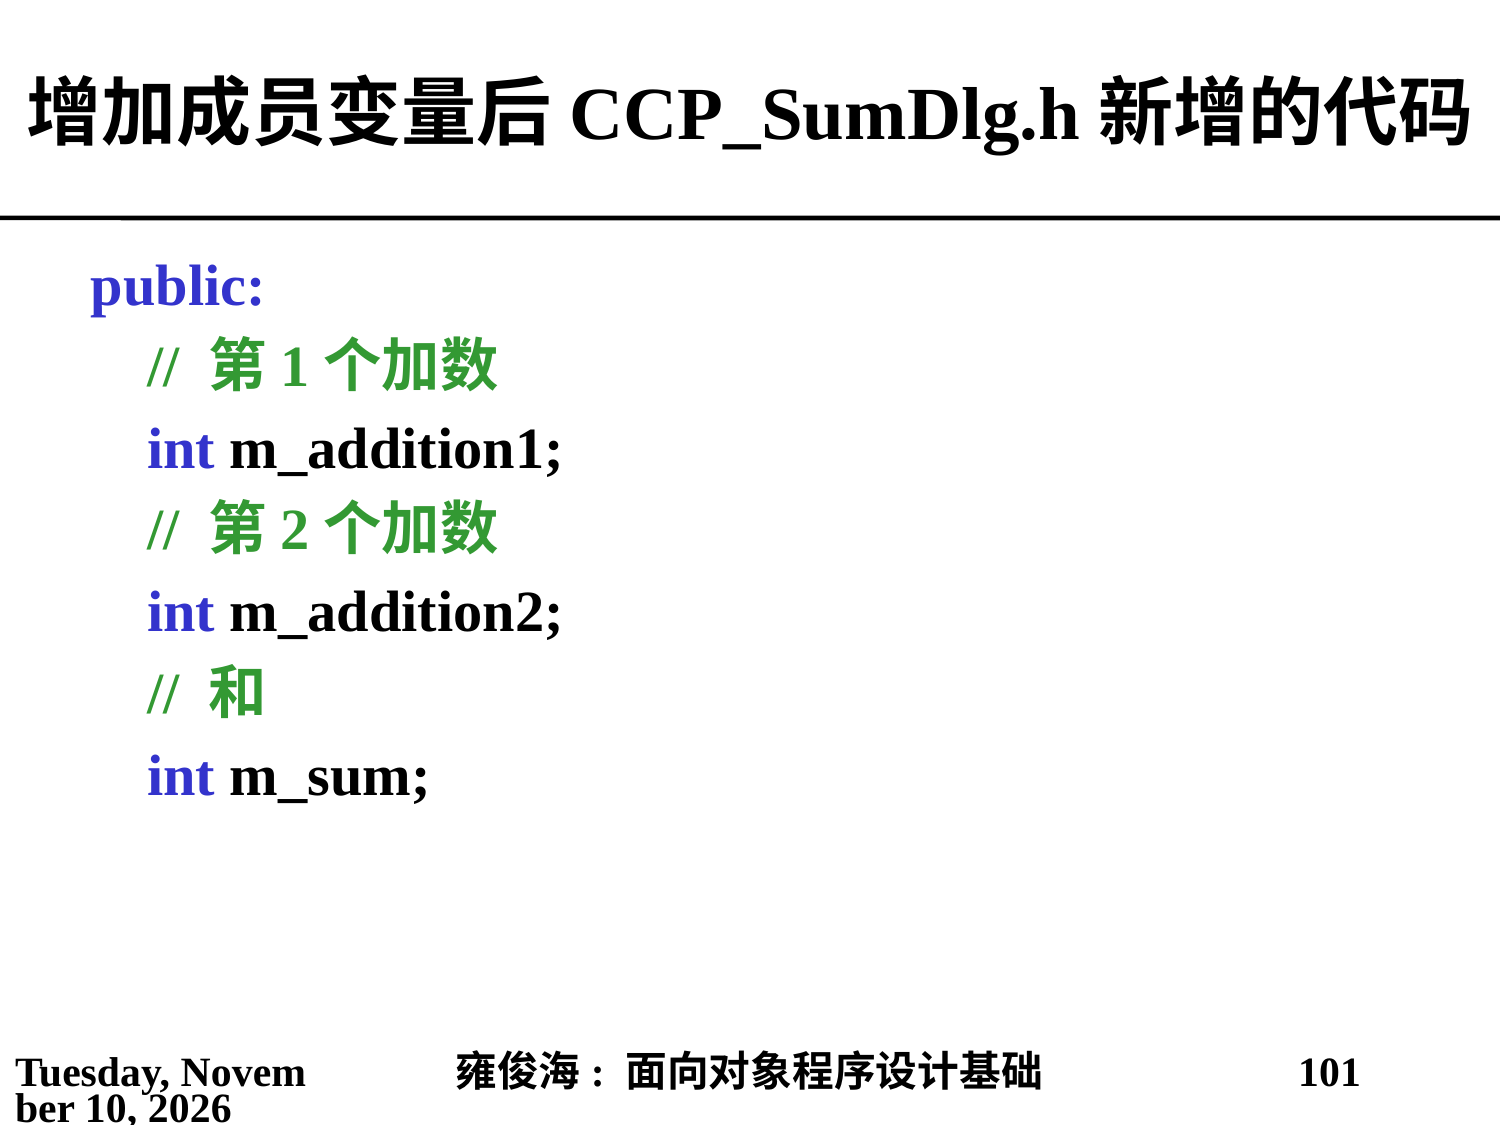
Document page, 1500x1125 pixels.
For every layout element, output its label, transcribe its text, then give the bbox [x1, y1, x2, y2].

title 增加成员变量后CCP_SumDlg.h新增的代码 [0, 0, 1500, 217]
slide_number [0, 1042, 337, 1103]
slide_number 101 [1161, 1042, 1499, 1103]
list public: // 第1个加数 int m_addition1; // 第2个加数 int m_addition2; // 和 int m_sum; [75, 239, 1425, 1042]
footer 雍俊海: 面向对象程序设计基础 [337, 1042, 1161, 1103]
